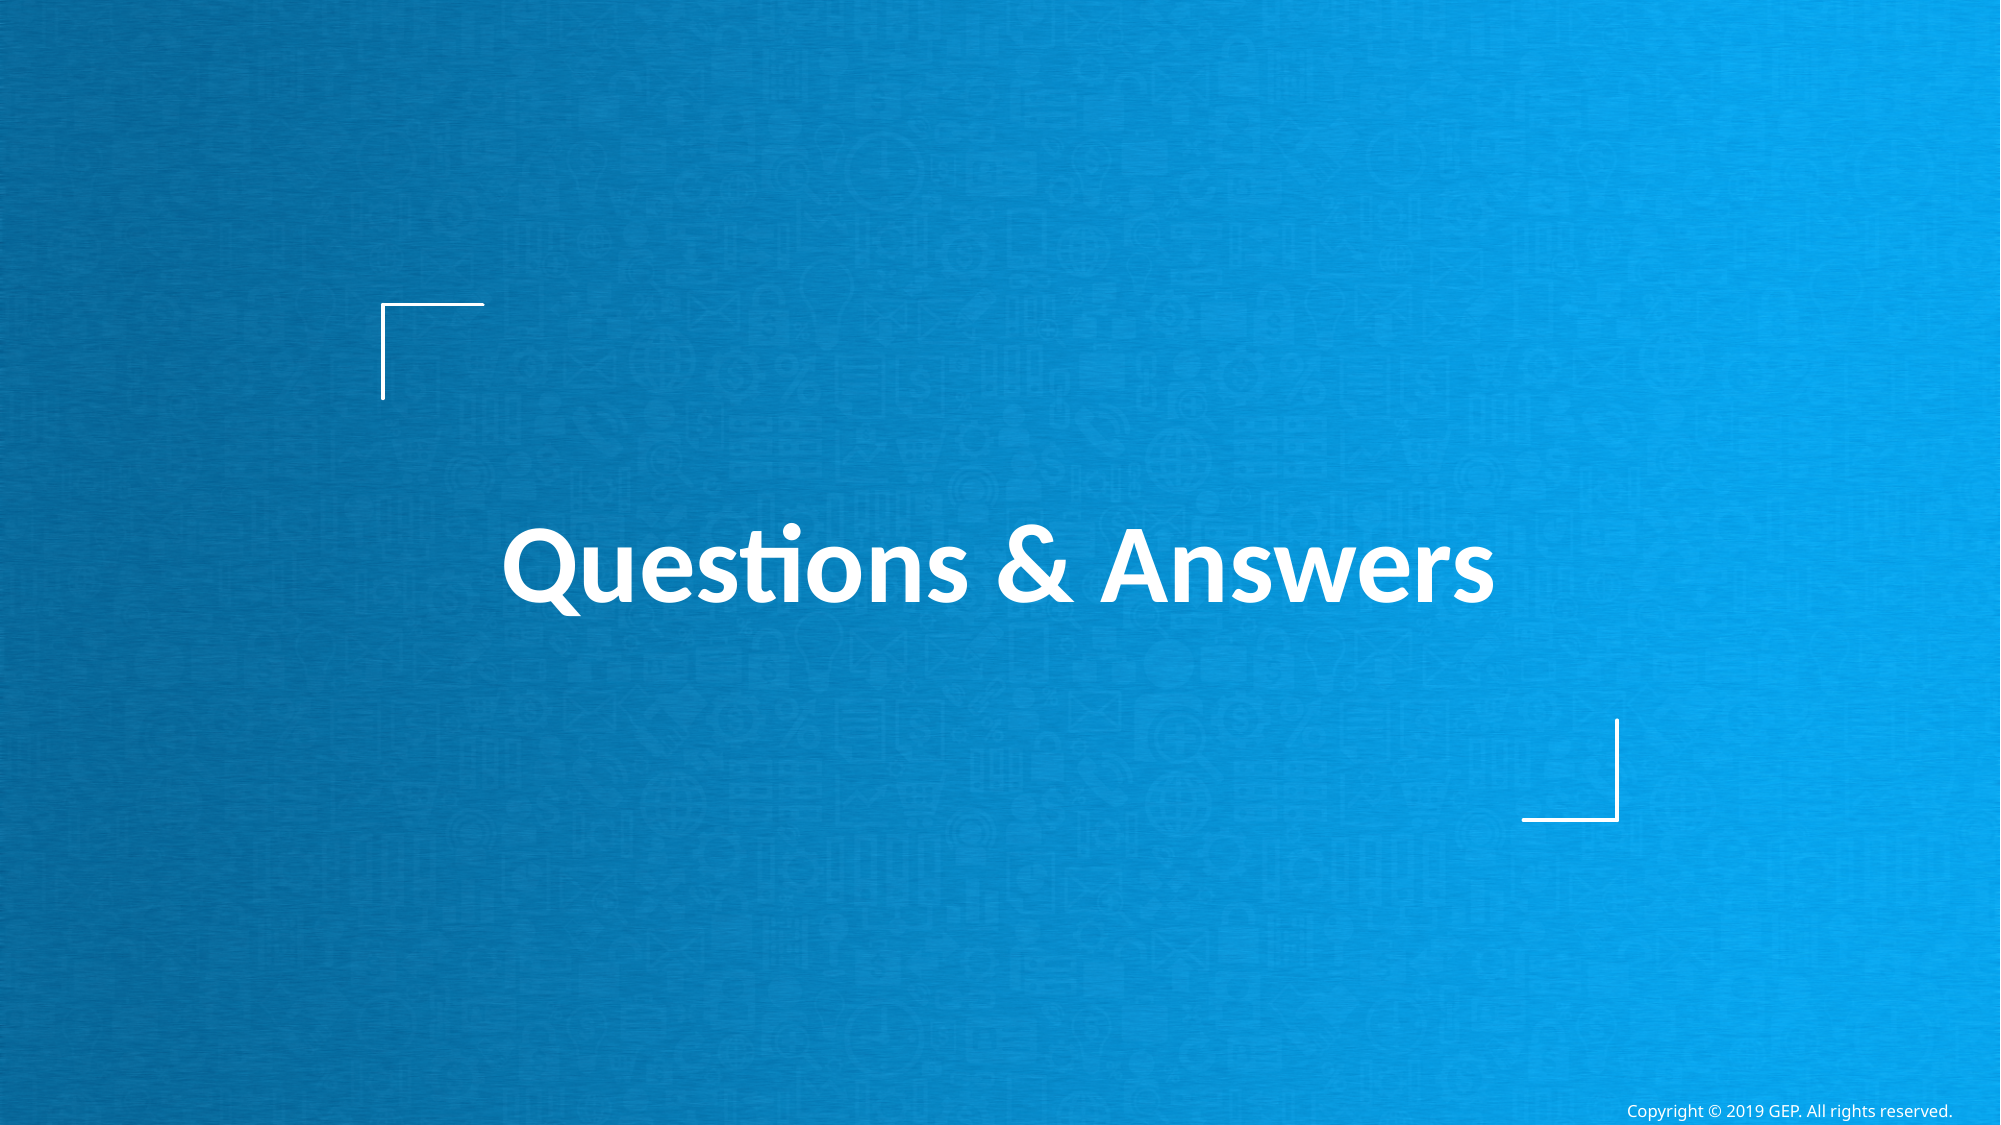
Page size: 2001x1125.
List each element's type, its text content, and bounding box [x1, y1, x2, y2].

list Questions & Answers [430, 349, 1569, 782]
